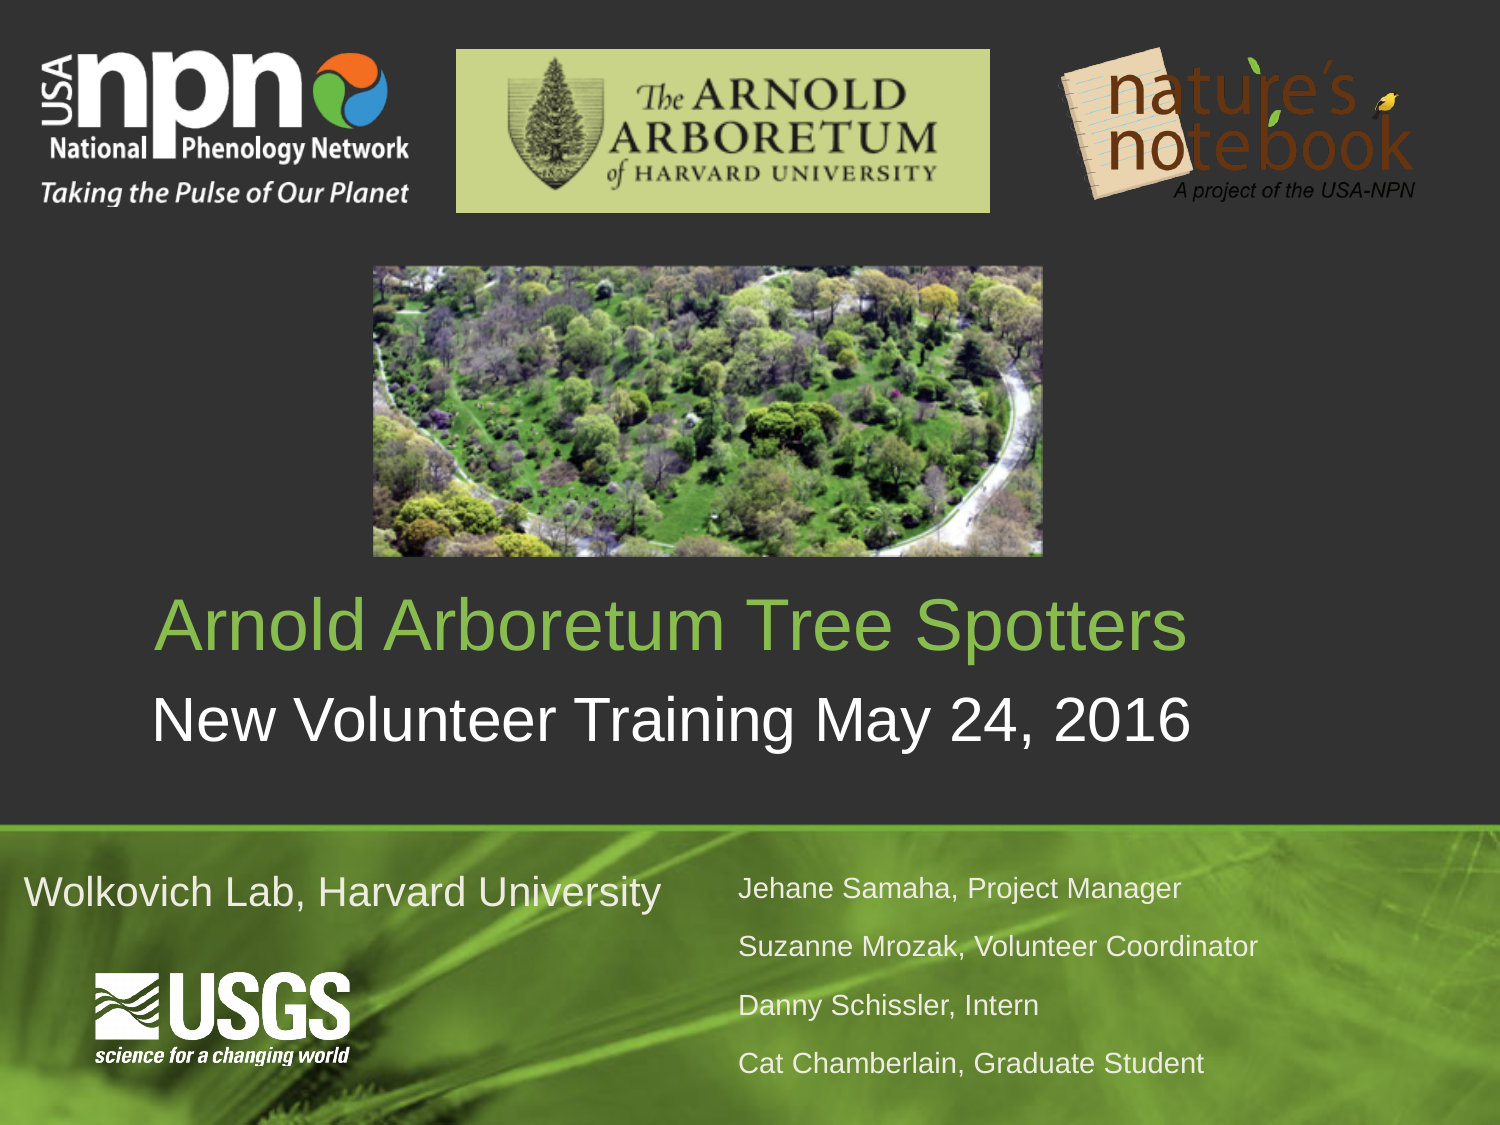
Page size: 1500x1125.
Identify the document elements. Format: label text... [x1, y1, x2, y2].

title Arnold Arboretum Tree Spotters [139, 542, 1415, 700]
text_box Wolkovich Lab, Harvard University [8, 857, 677, 922]
subtitle New Volunteer Training May 24, 2016 [136, 671, 1356, 863]
text_box Jehane Samaha, Project Manager Suzanne Mrozak, Volunteer Coordinator Danny Schissler, Intern Cat Chamberlain, Graduate Student [723, 844, 1467, 1092]
picture [0, 0, 1500, 1125]
